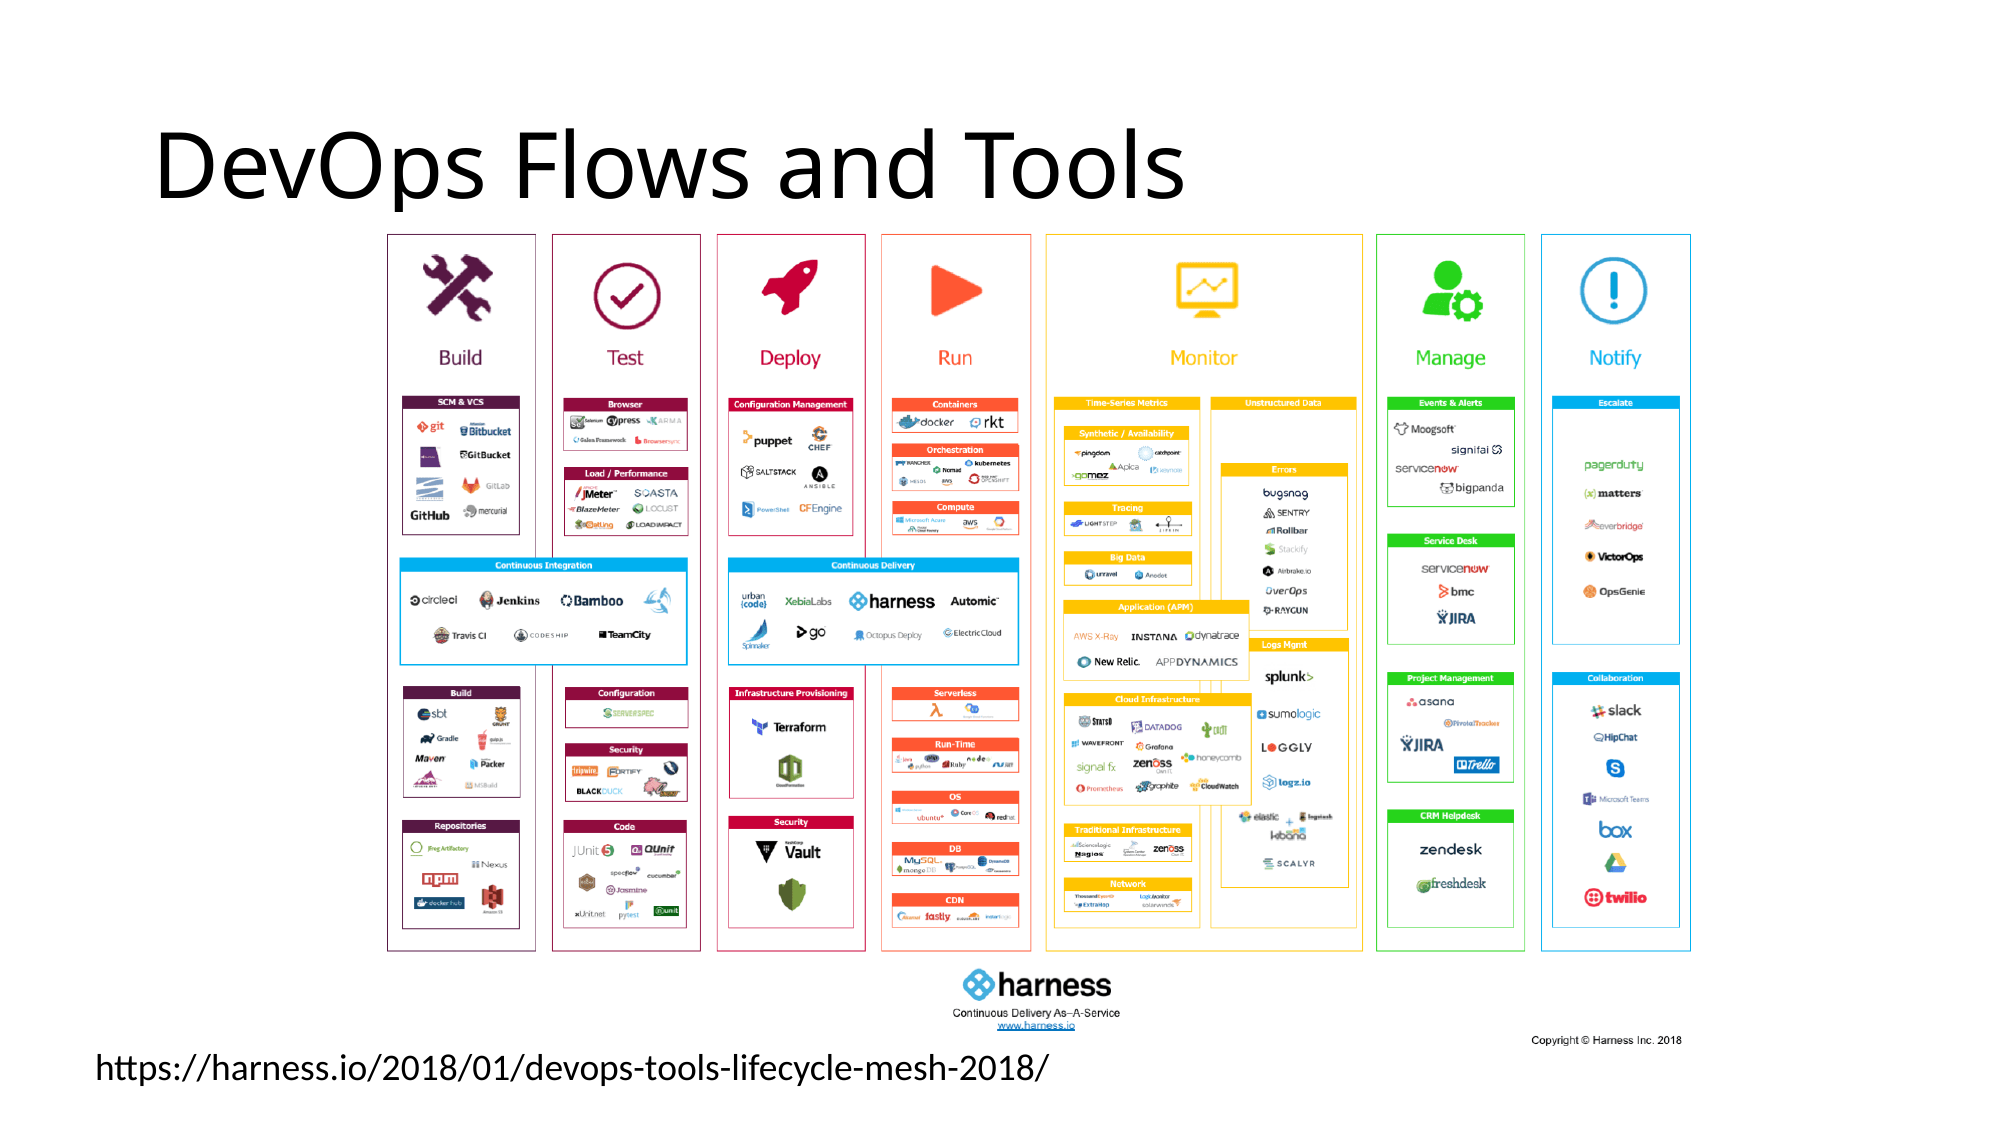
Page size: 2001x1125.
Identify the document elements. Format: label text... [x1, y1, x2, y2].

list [378, 212, 1696, 1053]
text_box https://harness.io/2018/01/devops-tools-lifecycle-mesh-2018/ [80, 1035, 1632, 1096]
title DevOps Flows and Tools [137, 59, 1863, 278]
